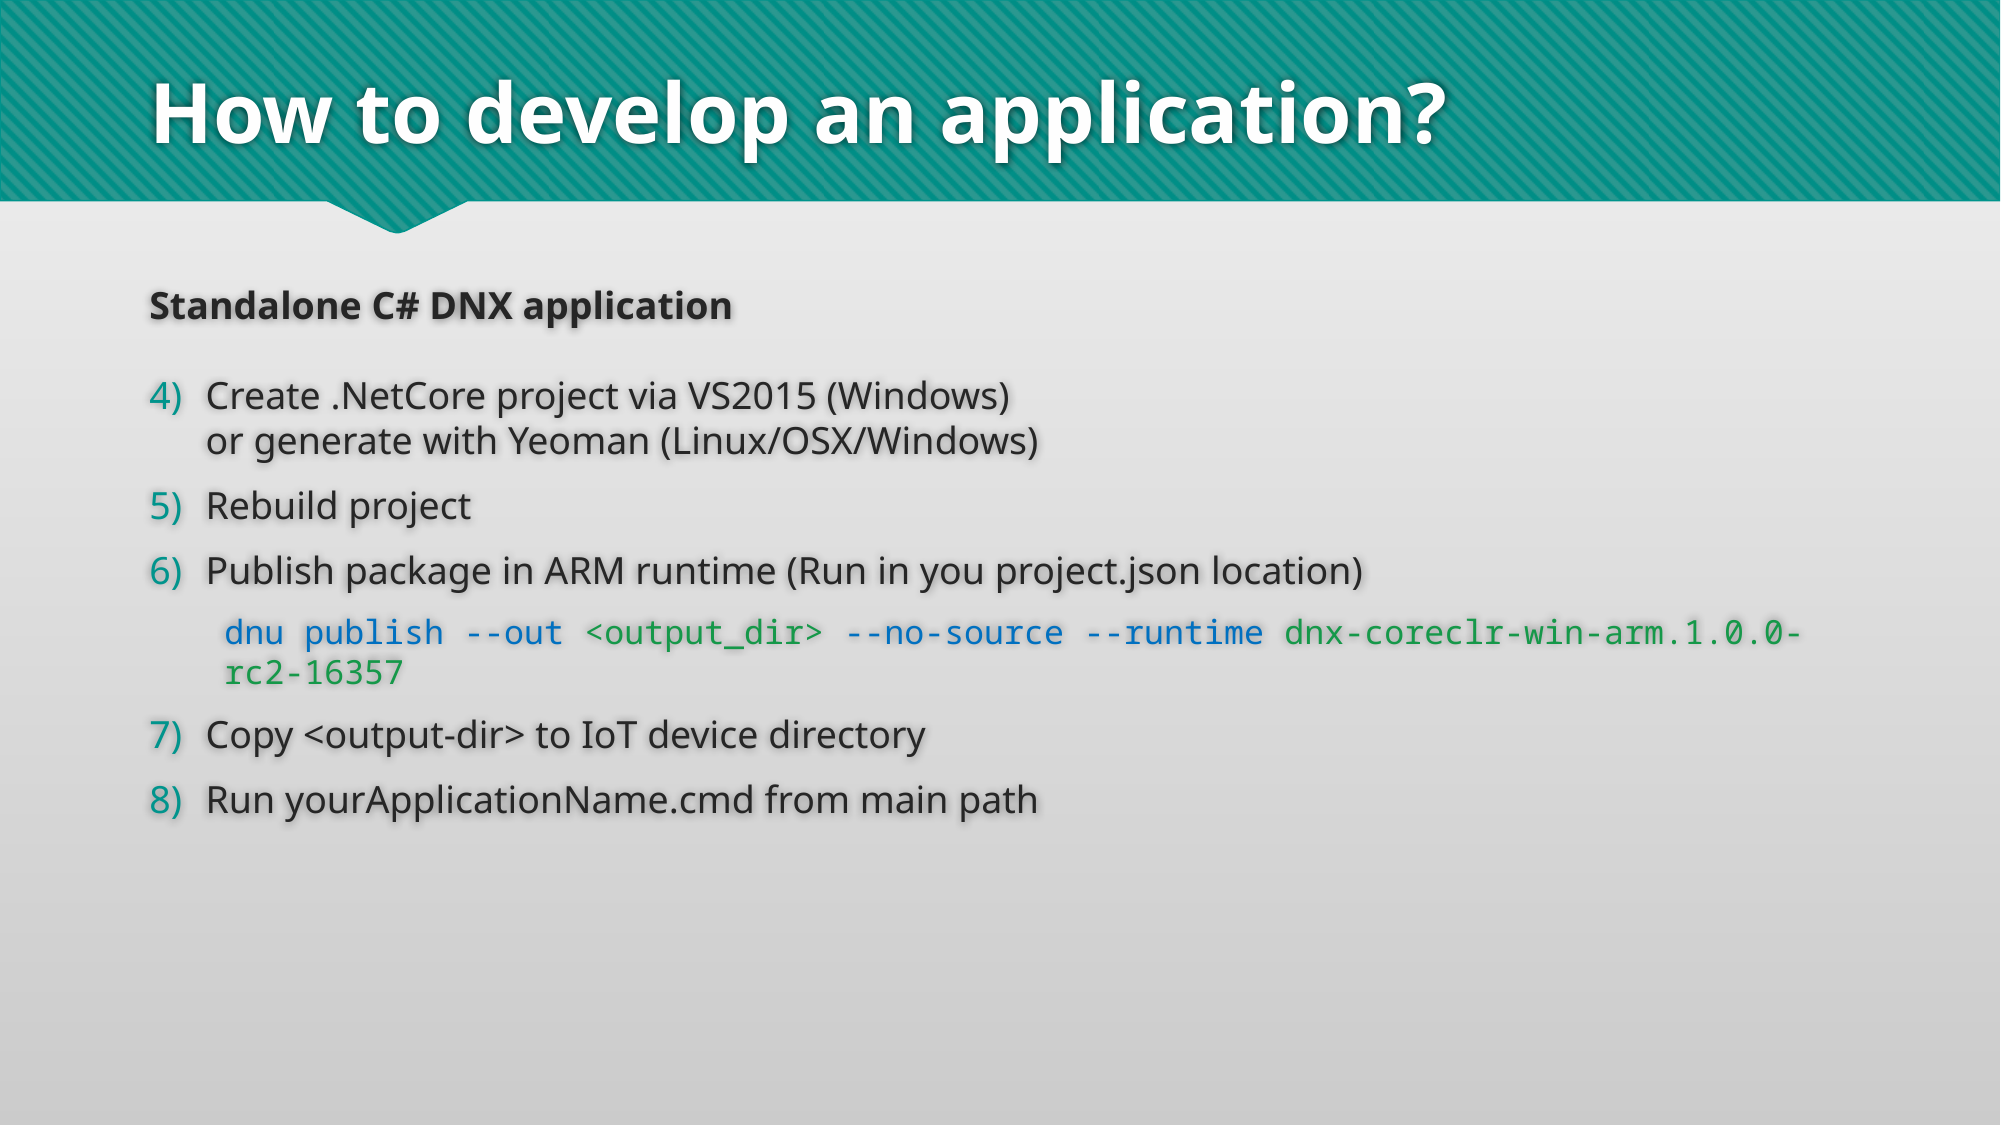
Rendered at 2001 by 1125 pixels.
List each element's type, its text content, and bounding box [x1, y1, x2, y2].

list Create .NetCore project via VS2015 (Windows) or generate with Yeoman (Linux/OSX/Windows) Rebuild project Publish package in ARM runtime (Run in you project.json location) dnu publish --out <output_dir> --no-source --runtime dnx-coreclr-win-arm.1.0.0-rc2-16357 Copy <output-dir> to IoT device directory Run yourApplicationName.cmd from main path [134, 364, 1866, 962]
list Standalone C# DNX application [134, 253, 1869, 356]
title How to develop an application? [134, 8, 1869, 168]
